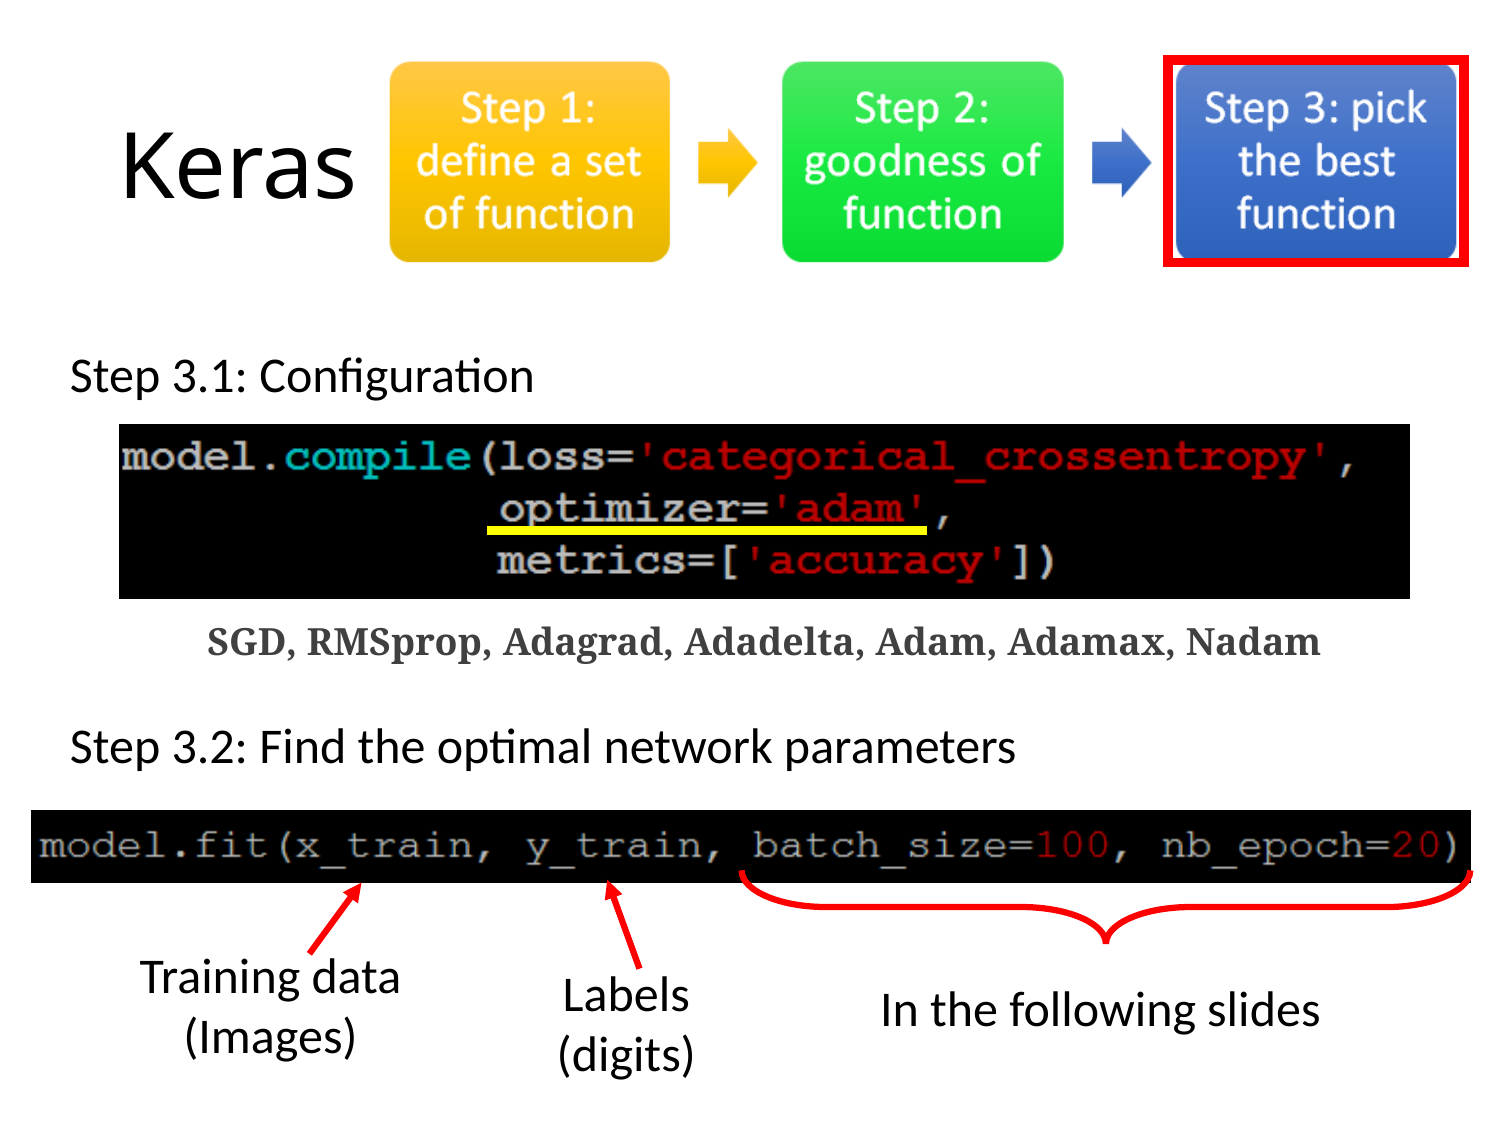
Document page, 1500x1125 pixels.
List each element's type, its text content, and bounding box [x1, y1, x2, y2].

picture [386, 54, 1468, 270]
text_box Labels (digits) [477, 953, 776, 1089]
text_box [607, 879, 640, 969]
picture [119, 424, 1410, 599]
picture [31, 810, 1471, 883]
text_box SGD, RMSprop, Adagrad, Adadelta, Adam, Adamax, Nadam [164, 610, 1366, 671]
text_box Training data (Images) [121, 936, 420, 1072]
text_box Step 3.2: Find the optimal network parameters [55, 706, 1080, 781]
text_box [746, 883, 1466, 944]
text_box In the following slides [846, 969, 1354, 1045]
title Keras [103, 59, 1397, 278]
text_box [309, 882, 362, 954]
text_box Step 3.1: Configuration [55, 335, 627, 410]
